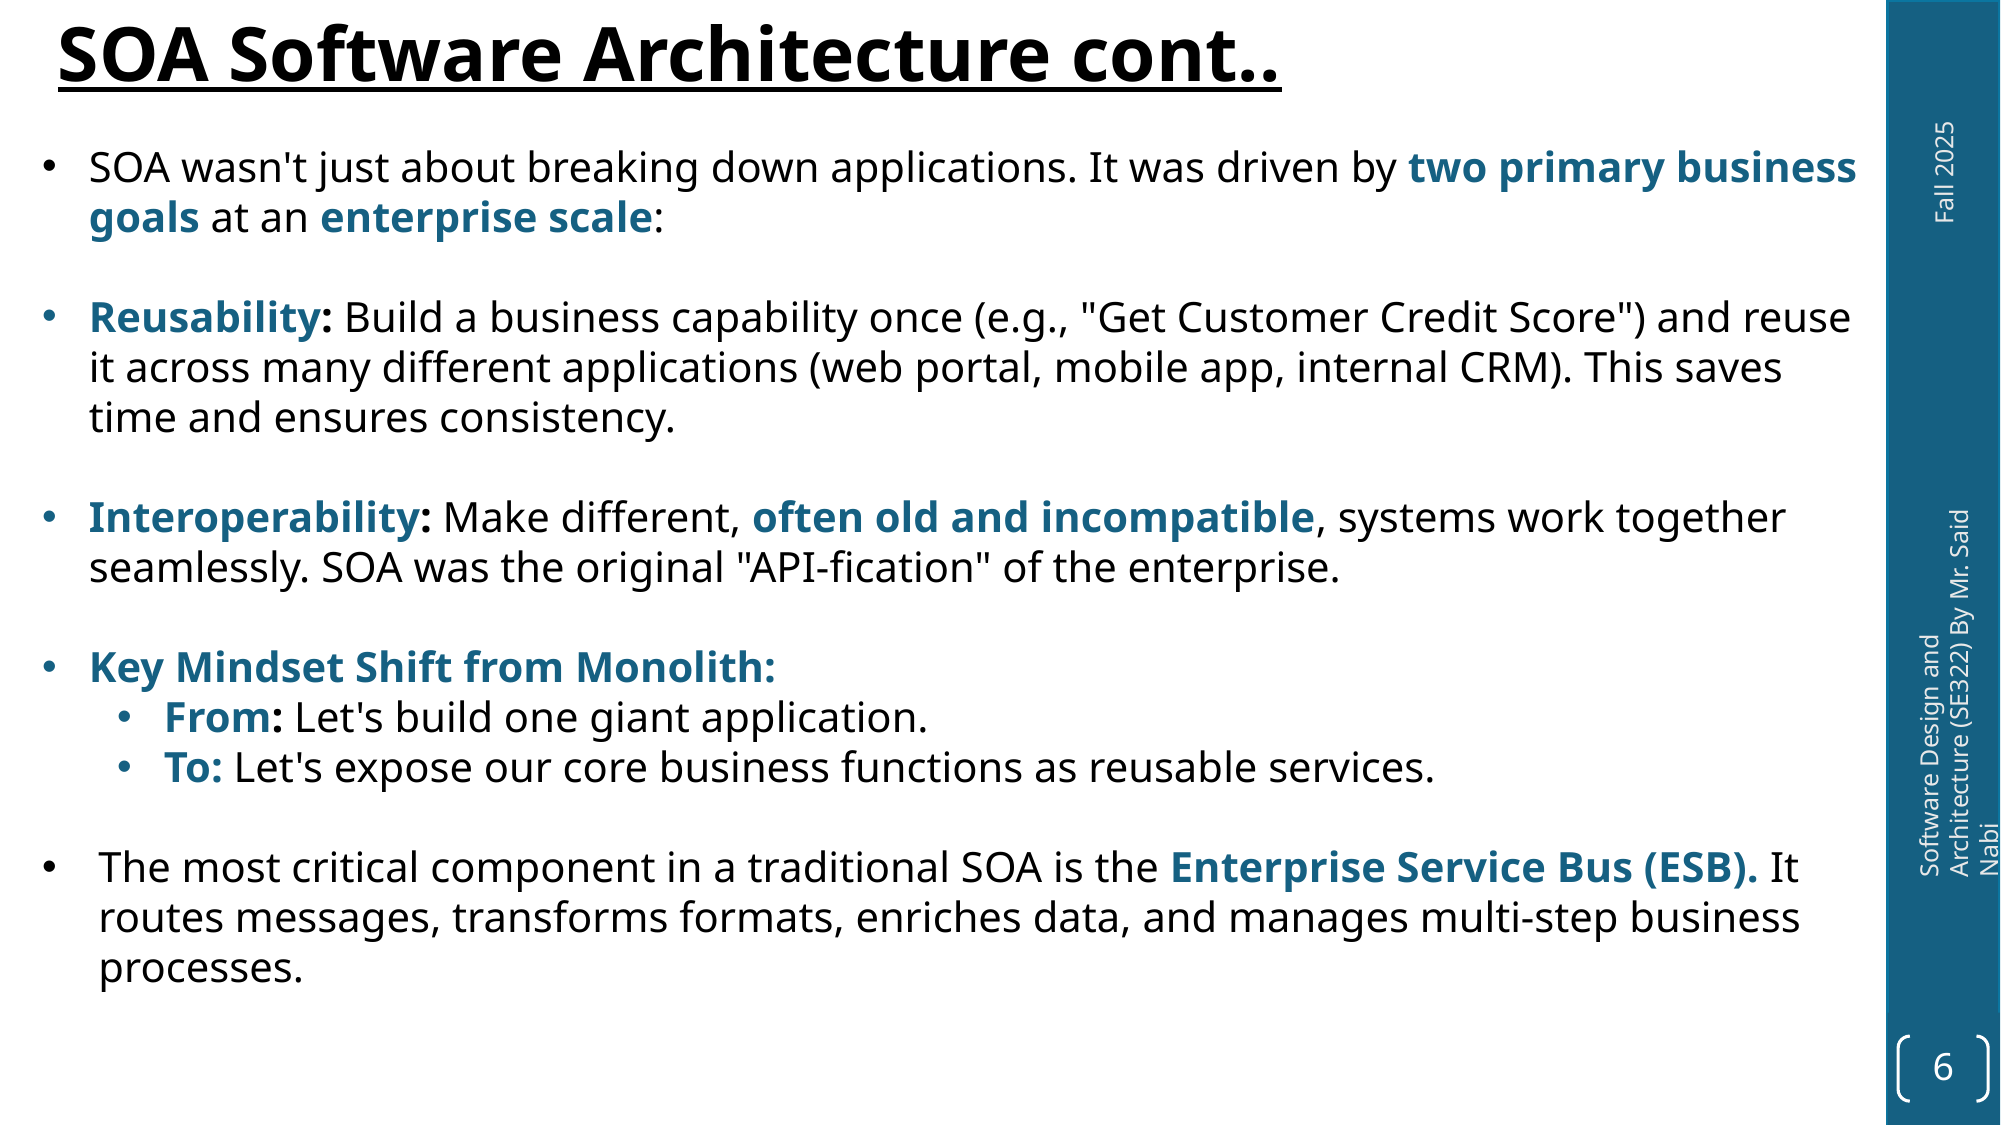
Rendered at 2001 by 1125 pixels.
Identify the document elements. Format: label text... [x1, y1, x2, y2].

text_box SOA Software Architecture cont.. [43, 9, 1769, 134]
text_box SOA wasn't just about breaking down applications. It was driven by two primary business goals at an enterprise scale: Reusability: Build a business capability once (e.g., "Get Customer Credit Score") and reuse it across many different applications (web portal, mobile app, internal CRM). This saves time and ensures consistency. Interoperability: Make different, often old and incompatible, systems work together seamlessly. SOA was the original "API-fication" of the enterprise. Key Mindset Shift from Monolith: From: Let's build one giant application. To: Let's expose our core business functions as reusable services. The most critical component in a traditional SOA is the Enterprise Service Bus (ESB). It routes messages, transforms formats, enriches data, and manages multi-step business processes. [27, 133, 1891, 999]
